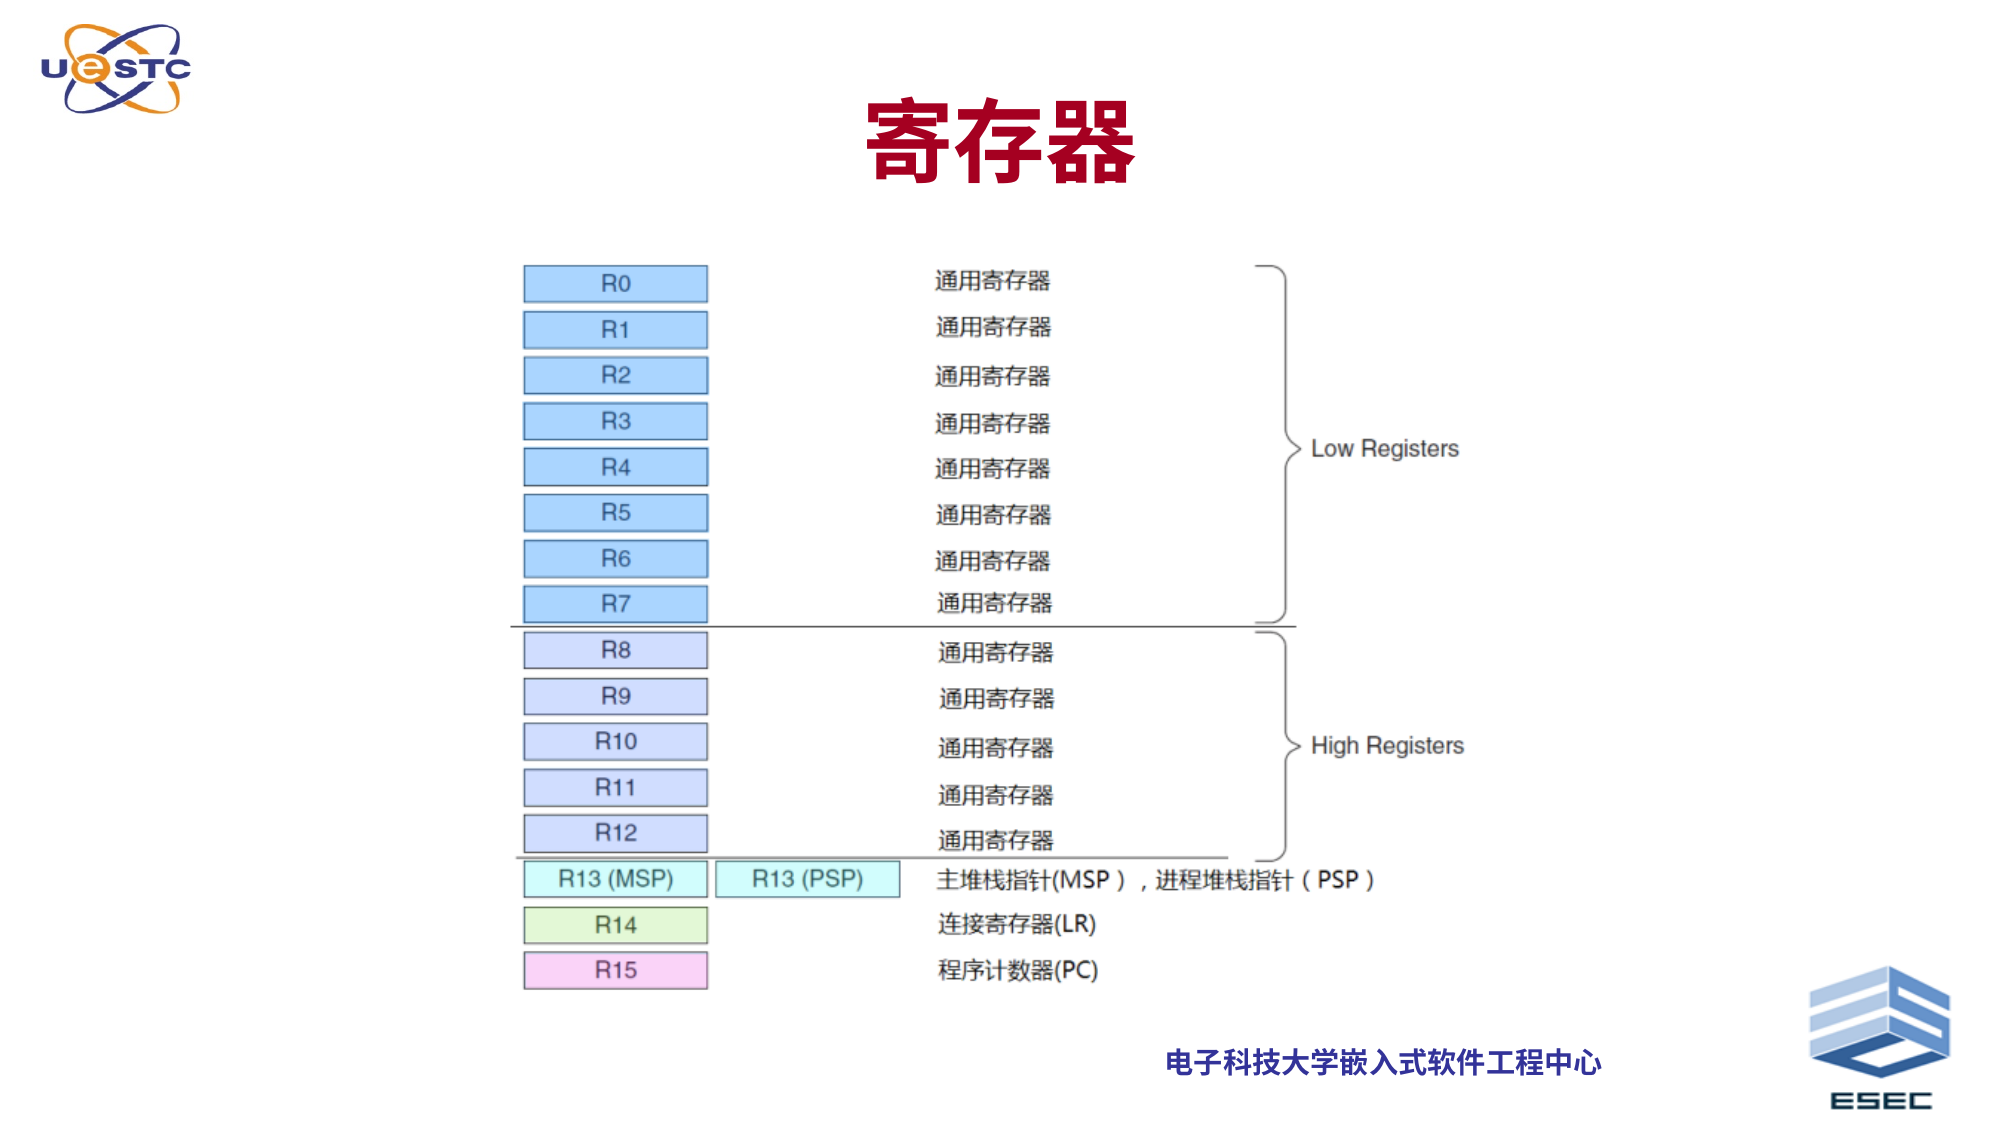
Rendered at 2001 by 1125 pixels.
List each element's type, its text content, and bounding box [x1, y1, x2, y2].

picture [33, 24, 200, 116]
picture [1766, 949, 2000, 1125]
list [486, 249, 1488, 993]
title 寄存器 [99, 44, 1901, 233]
